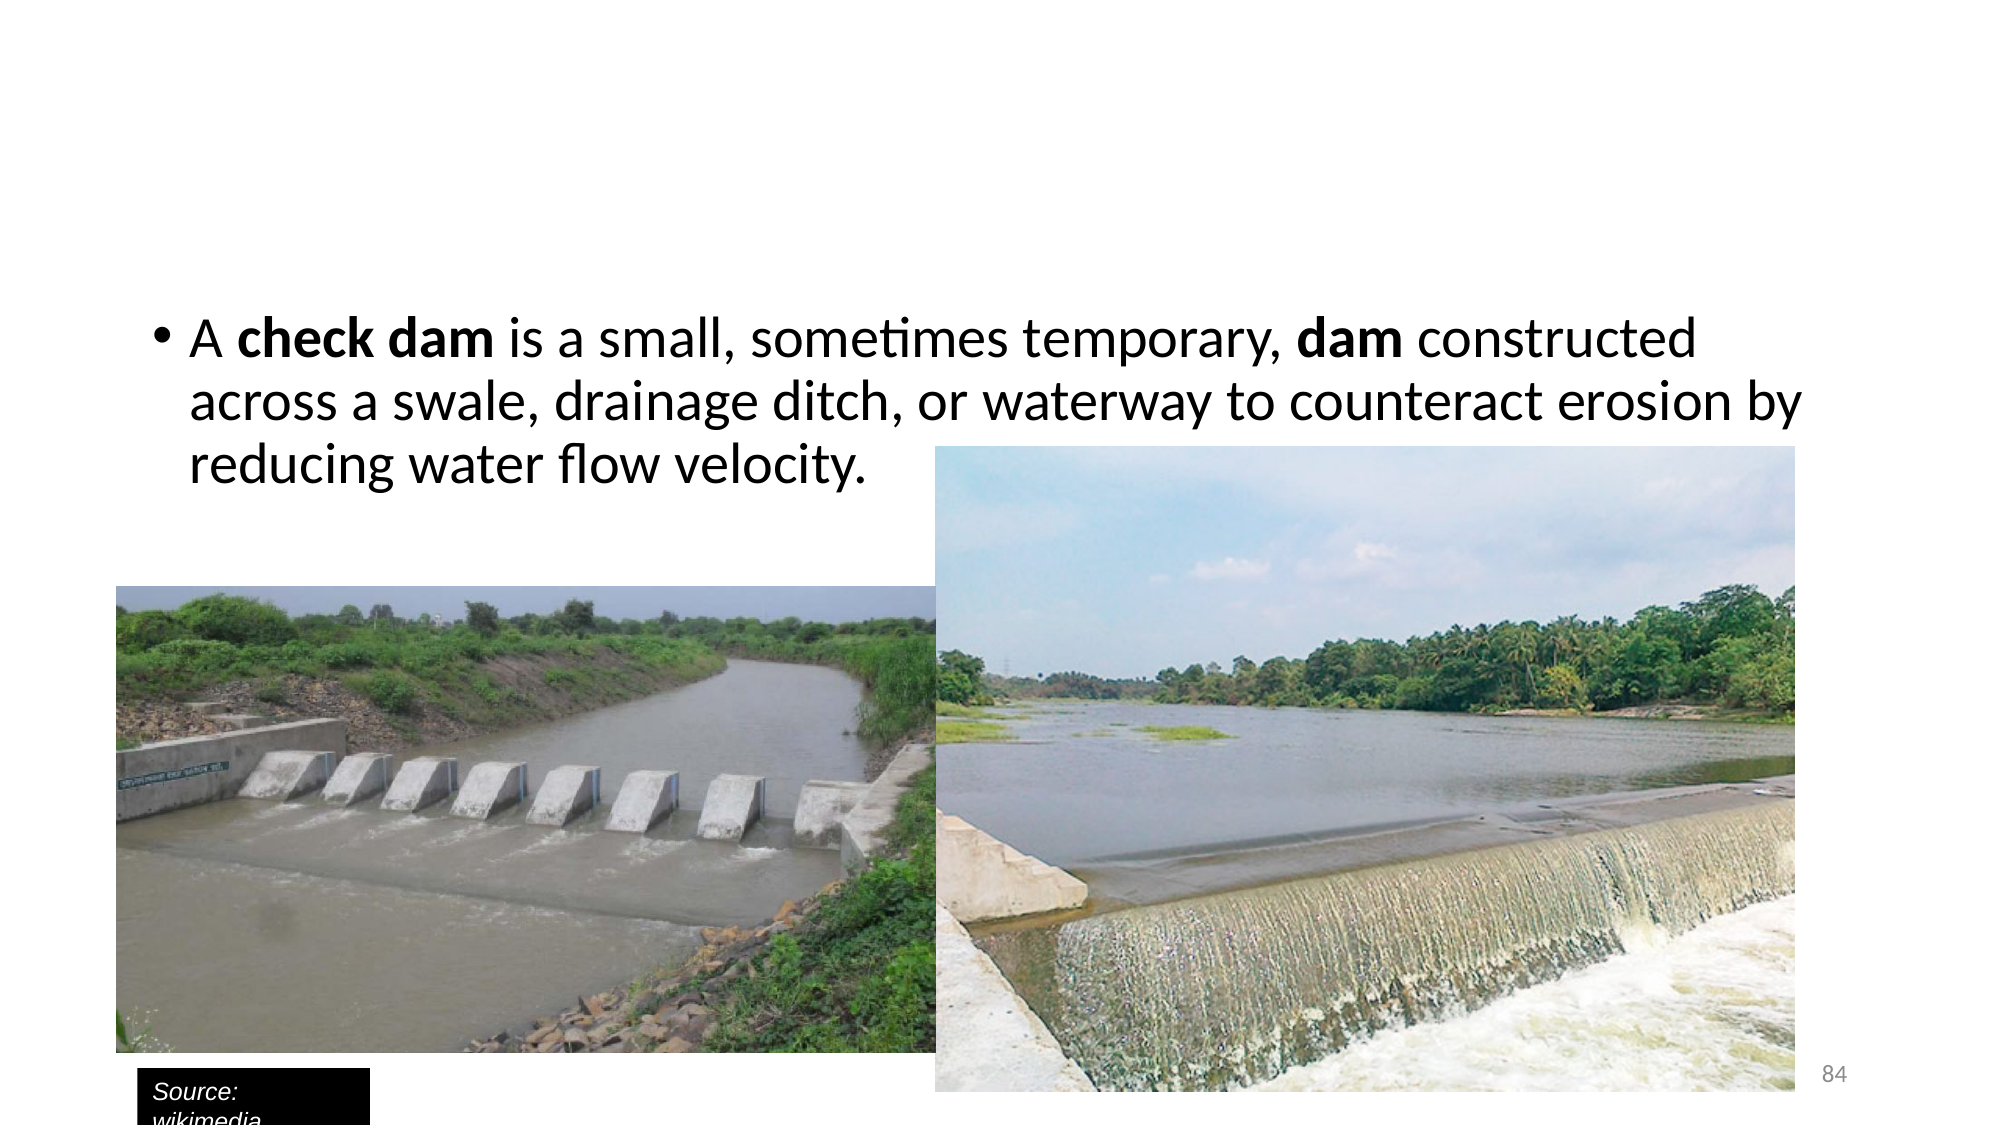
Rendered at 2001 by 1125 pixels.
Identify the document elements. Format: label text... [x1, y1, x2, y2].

text_box Source: wikimedia [137, 1068, 370, 1125]
slide_number 84 [1412, 1042, 1863, 1103]
picture [116, 446, 1795, 1092]
list A check dam is a small, sometimes temporary, dam constructed across a swale, drainage ditch, or waterway to counteract erosion by reducing water flow velocity. [137, 299, 1863, 1014]
